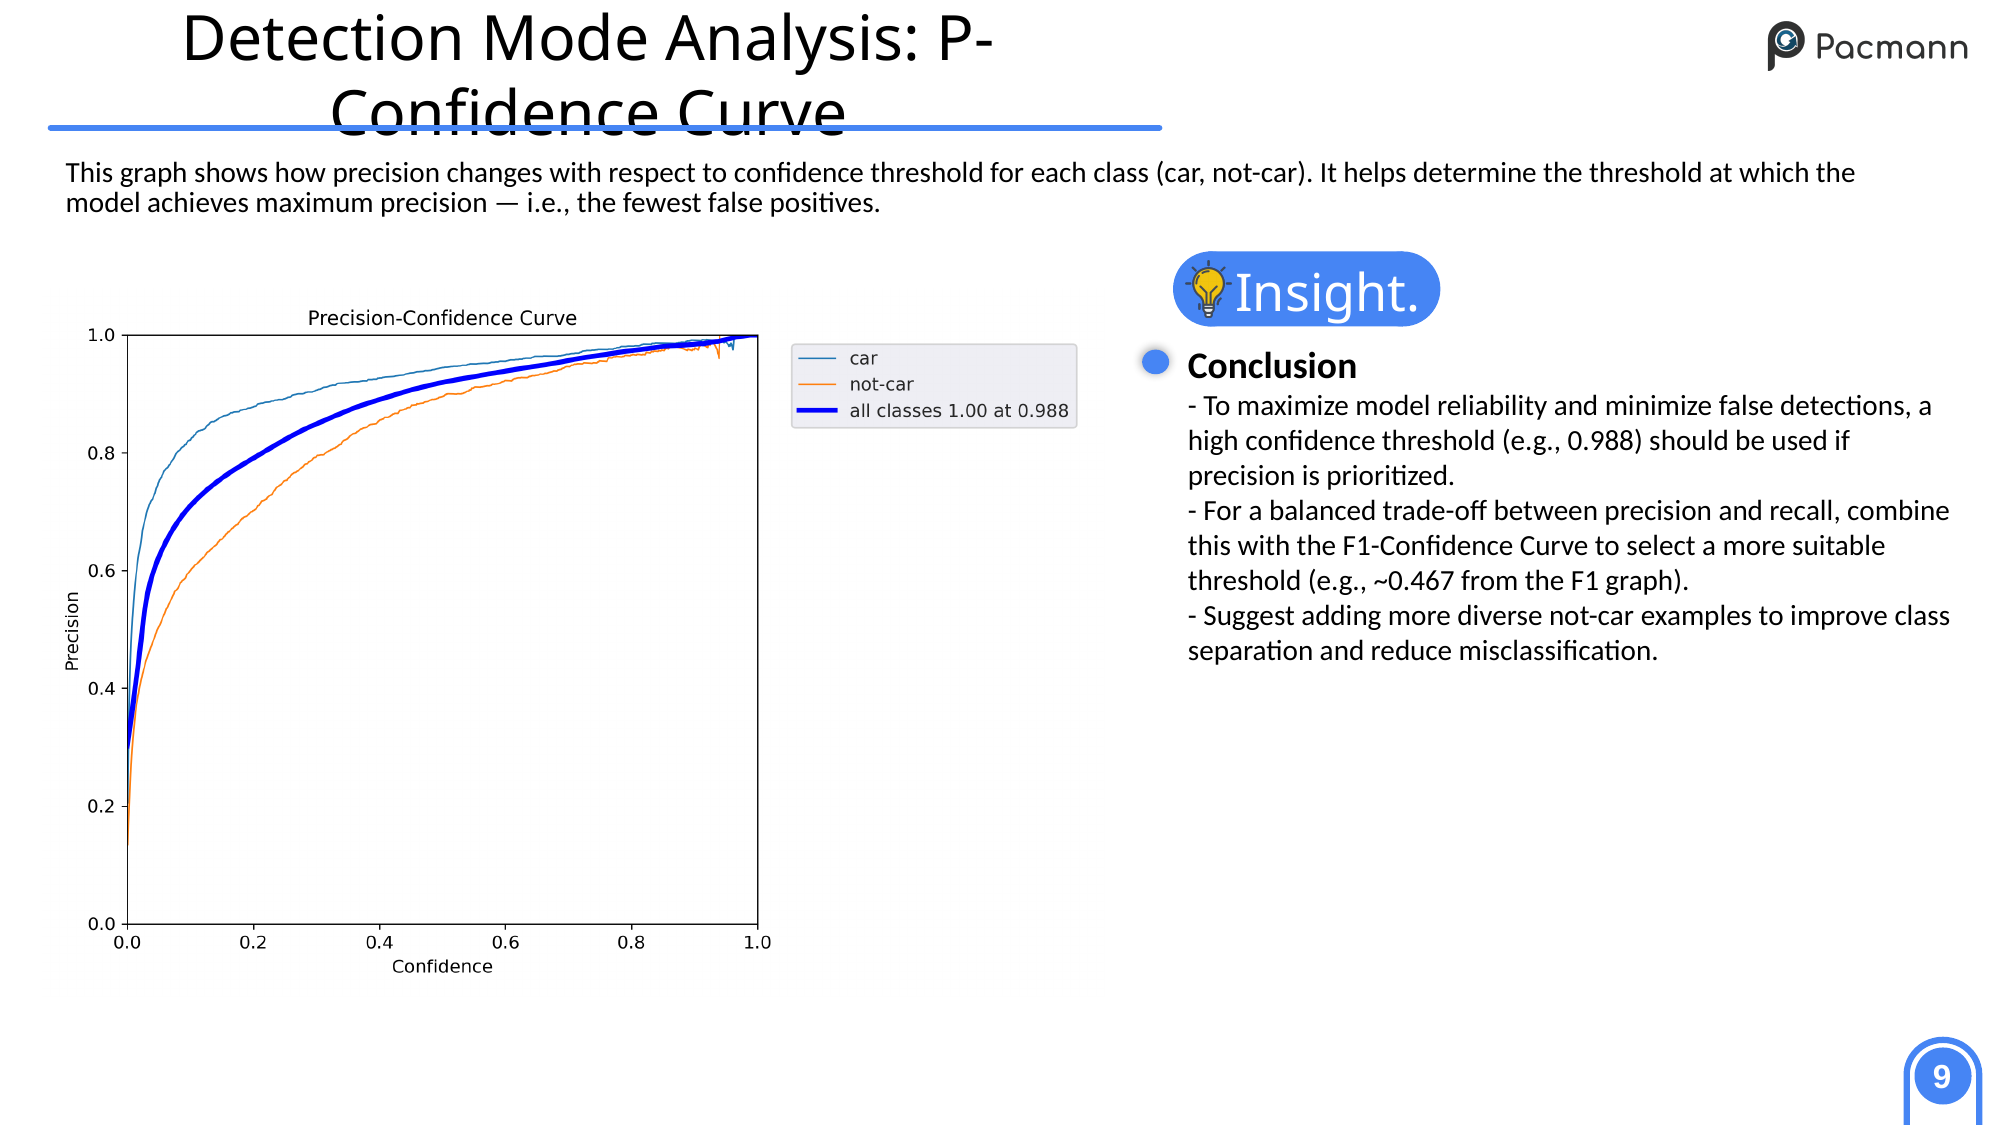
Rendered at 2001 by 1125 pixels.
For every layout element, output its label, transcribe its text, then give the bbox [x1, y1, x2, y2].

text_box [1906, 1039, 1983, 1125]
text_box [1141, 348, 1171, 376]
text_box This graph shows how precision changes with respect to confidence threshold for each class (car, not-car). It helps determine the threshold at which the model achieves maximum precision — i.e., the fewest false positives. [50, 151, 1953, 226]
text_box Detection Mode Analysis: P-Confidence Curve [18, 41, 1160, 105]
picture [42, 288, 1105, 997]
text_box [1172, 251, 1441, 327]
picture [1739, 8, 1998, 84]
text_box Conclusion - To maximize model reliability and minimize false detections, a high confidence threshold (e.g., 0.988) should be used if precision is prioritized. - For a balanced trade-off between precision and recall, combine this with the F1-Confidence Curve to select a more suitable threshold (e.g., ~0.467 from the F1 graph). - Suggest adding more diverse not-car examples to improve class separation and reduce misclassification. [1172, 333, 1980, 674]
